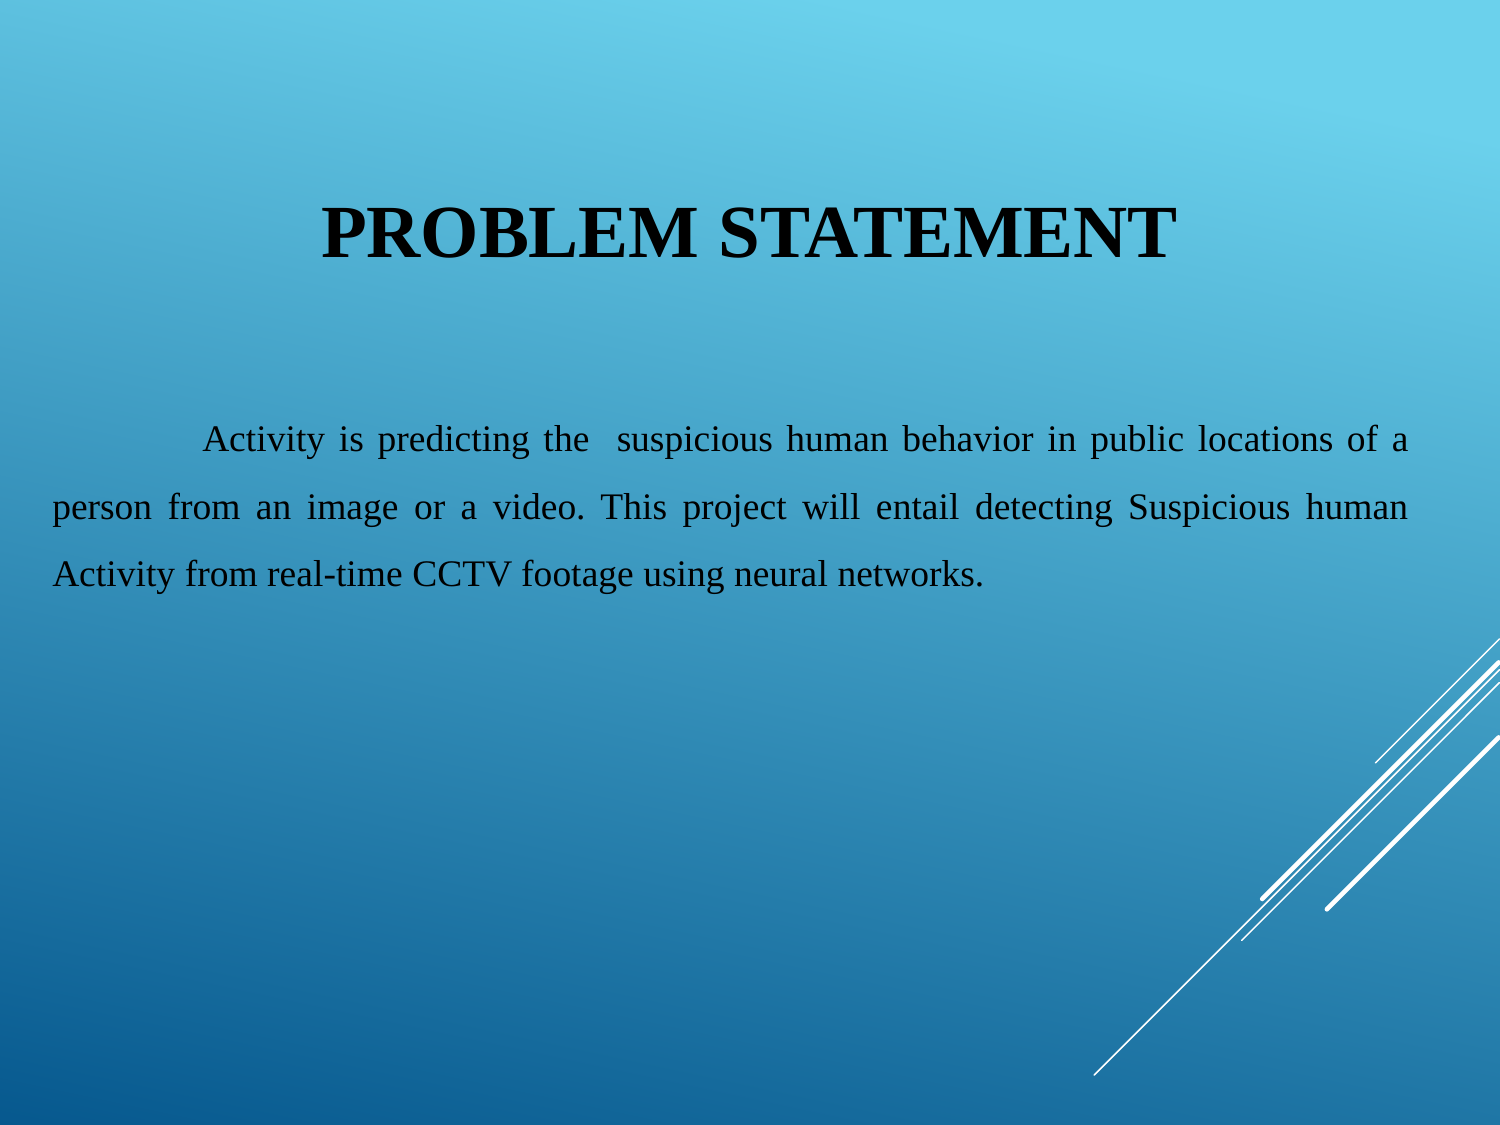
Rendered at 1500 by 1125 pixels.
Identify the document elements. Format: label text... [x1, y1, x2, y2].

text_box Activity is predicting the suspicious human behavior in public locations of a person from an image or a video. This project will entail detecting Suspicious human Activity from real-time CCTV footage using neural networks. [37, 384, 1425, 602]
title Problem statement [140, 106, 1360, 349]
